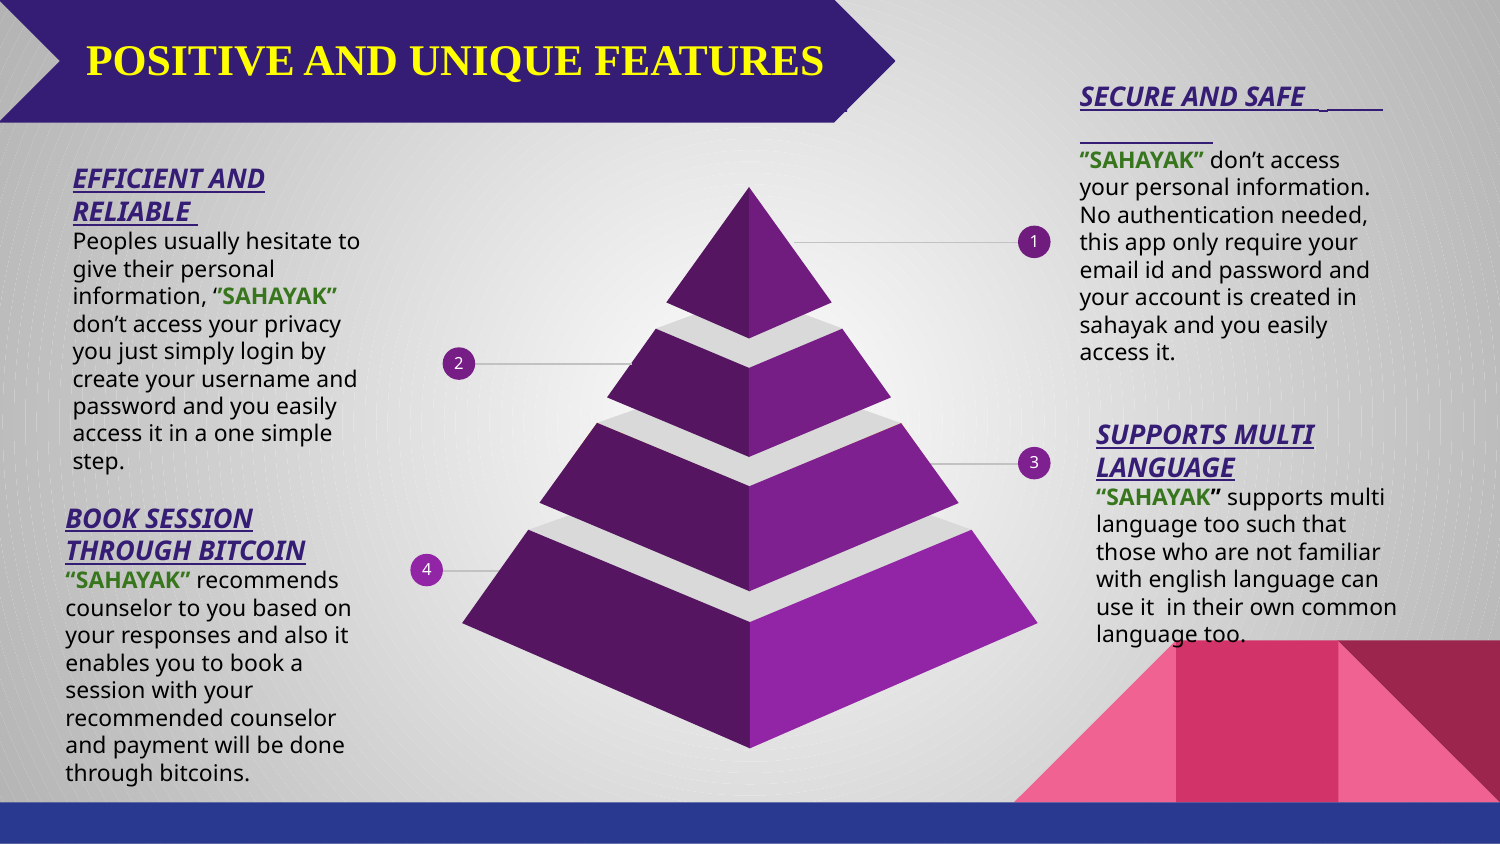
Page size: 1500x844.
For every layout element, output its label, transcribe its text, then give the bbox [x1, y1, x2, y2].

text_box POSITIVE AND UNIQUE FEATURES [71, 16, 848, 112]
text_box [57, 230, 456, 489]
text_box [438, 337, 1422, 651]
text_box [0, 0, 895, 122]
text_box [50, 543, 456, 734]
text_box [793, 111, 1406, 328]
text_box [461, 186, 1038, 335]
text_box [461, 660, 1038, 749]
